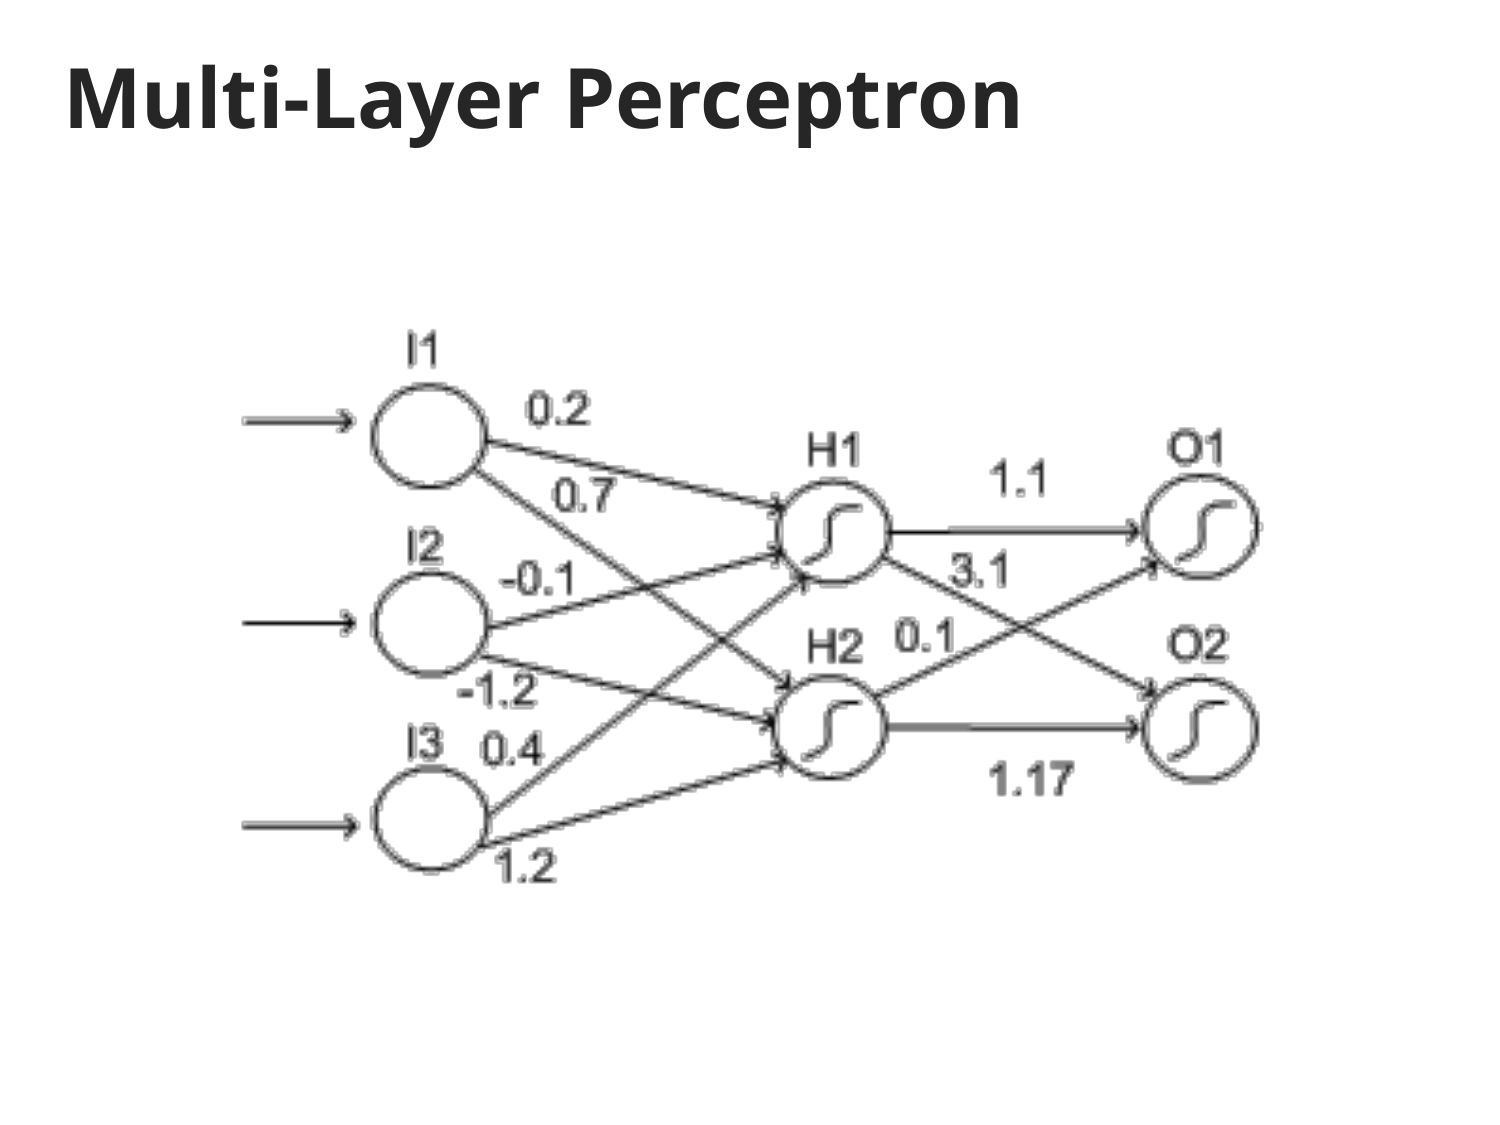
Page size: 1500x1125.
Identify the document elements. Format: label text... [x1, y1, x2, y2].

picture [206, 290, 1294, 929]
title Multi-Layer Perceptron [48, 41, 1456, 149]
